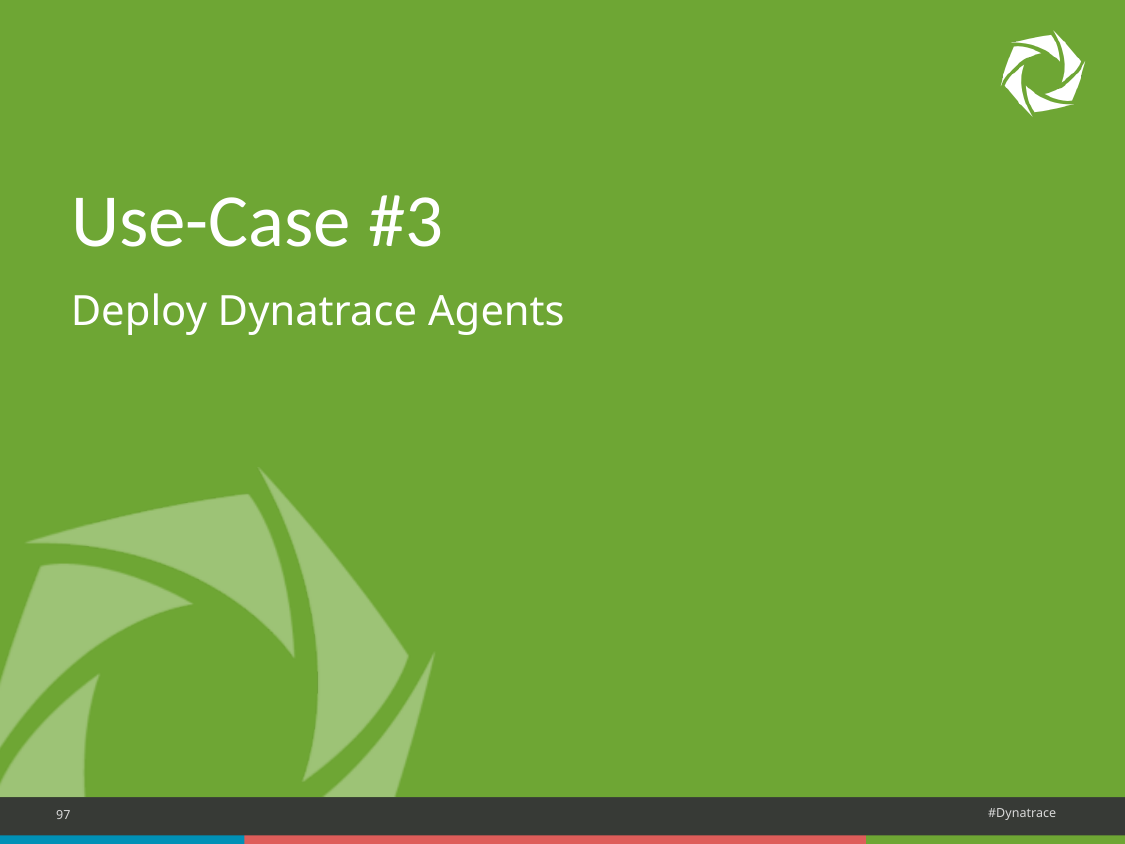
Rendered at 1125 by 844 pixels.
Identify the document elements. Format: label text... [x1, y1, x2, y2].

list Deploy Dynatrace Agents [55, 281, 613, 438]
title Use-Case #3 [56, 30, 1069, 271]
